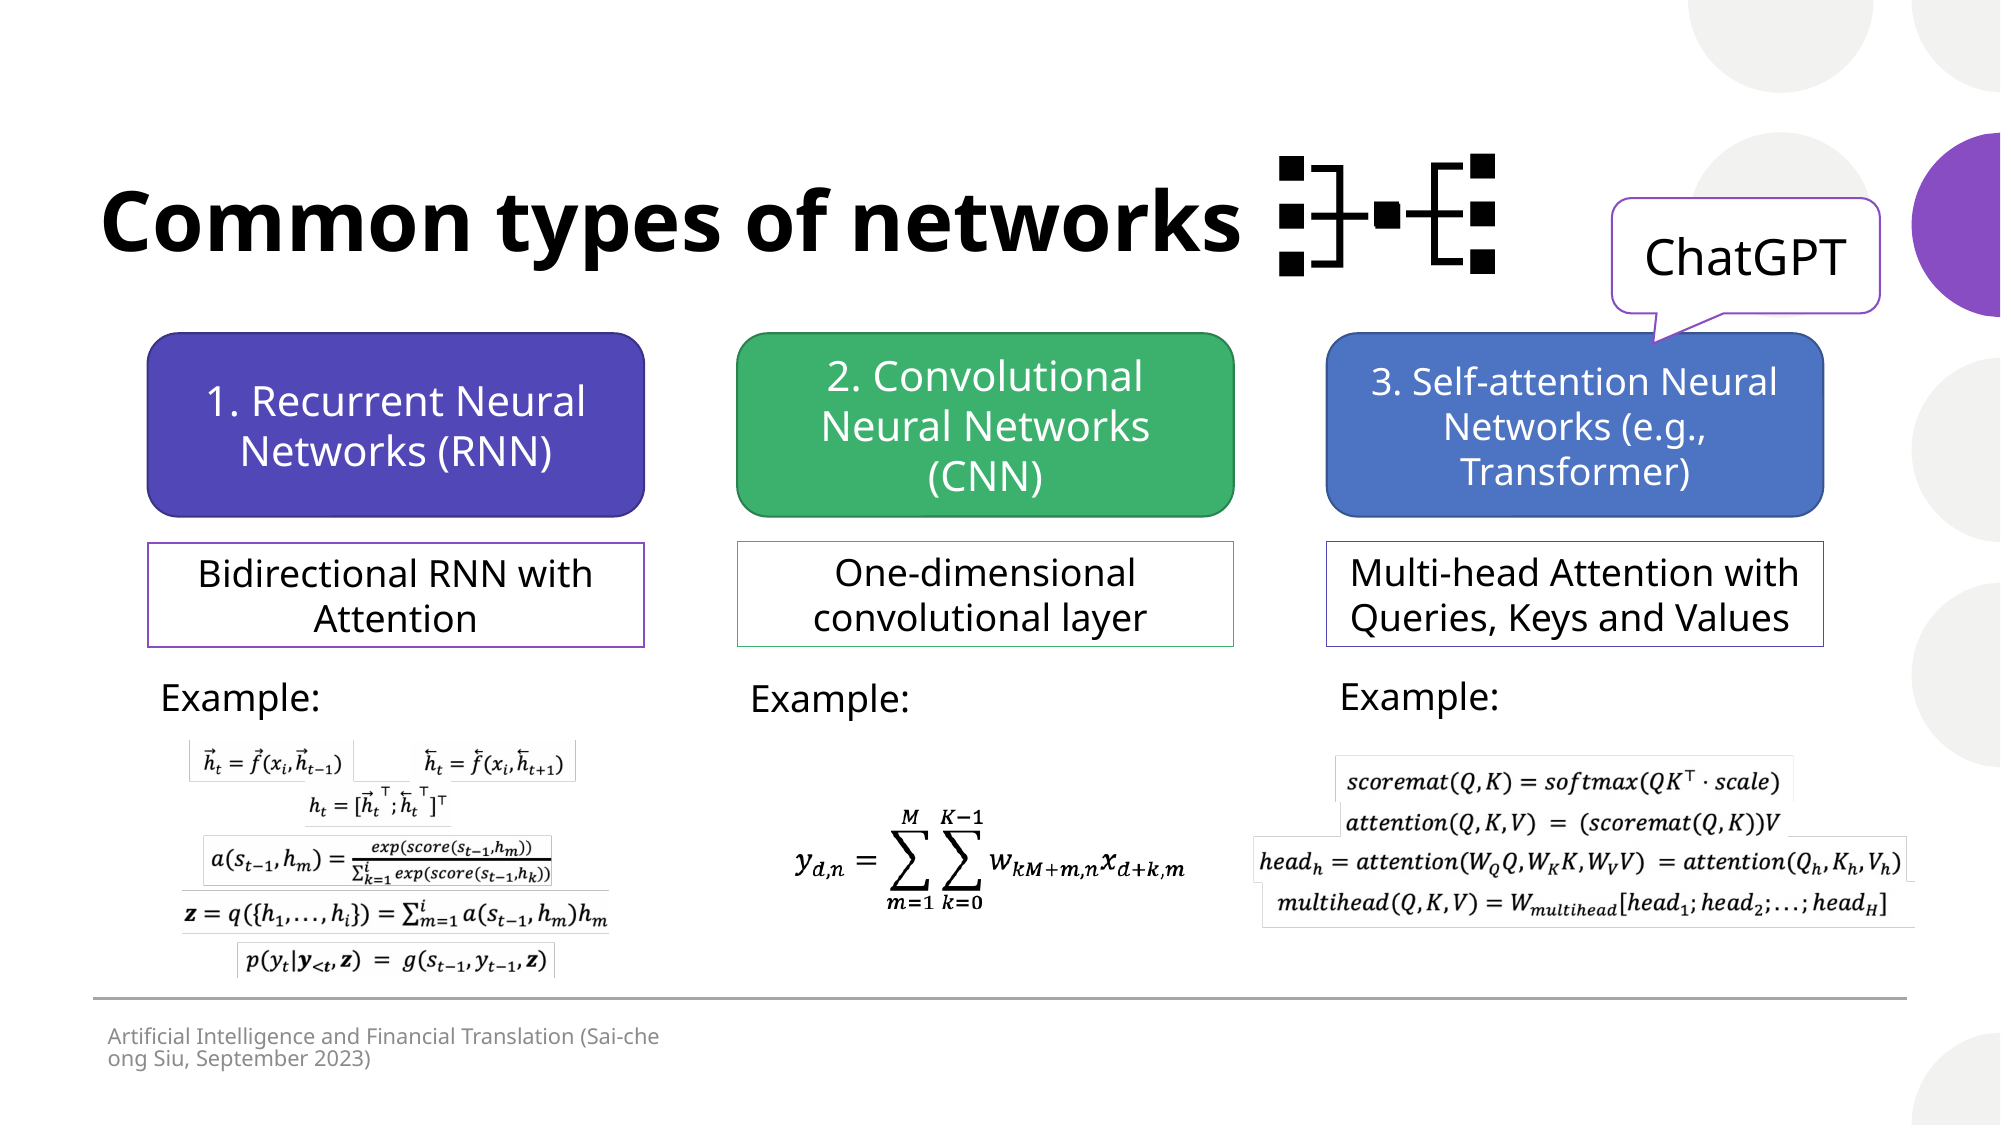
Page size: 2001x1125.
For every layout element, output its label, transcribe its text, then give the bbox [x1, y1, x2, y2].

text_box 3. Self-attention Neural Networks (e.g., Transformer) [1325, 332, 1825, 518]
text_box Example: [735, 667, 926, 727]
text_box ChatGPT [1610, 197, 1881, 346]
text_box Multi-head Attention with Queries, Keys and Values [1326, 541, 1824, 647]
footer Artificial Intelligence and Financial Translation (Sai-cheong Siu, September 2023) [92, 1007, 685, 1068]
picture [1253, 755, 1915, 928]
picture [1253, 127, 1521, 304]
text_box 2. Convolutional Neural Networks (CNN) [736, 332, 1235, 518]
text_box One-dimensional convolutional layer [737, 541, 1234, 647]
text_box 1. Recurrent Neural Networks (RNN) [146, 332, 646, 518]
text_box Example: [1324, 665, 1515, 726]
picture [772, 799, 1199, 919]
title Common types of networks [84, 160, 2000, 960]
picture [182, 740, 609, 978]
text_box Example: [145, 666, 336, 727]
text_box Bidirectional RNN with Attention [147, 542, 645, 648]
